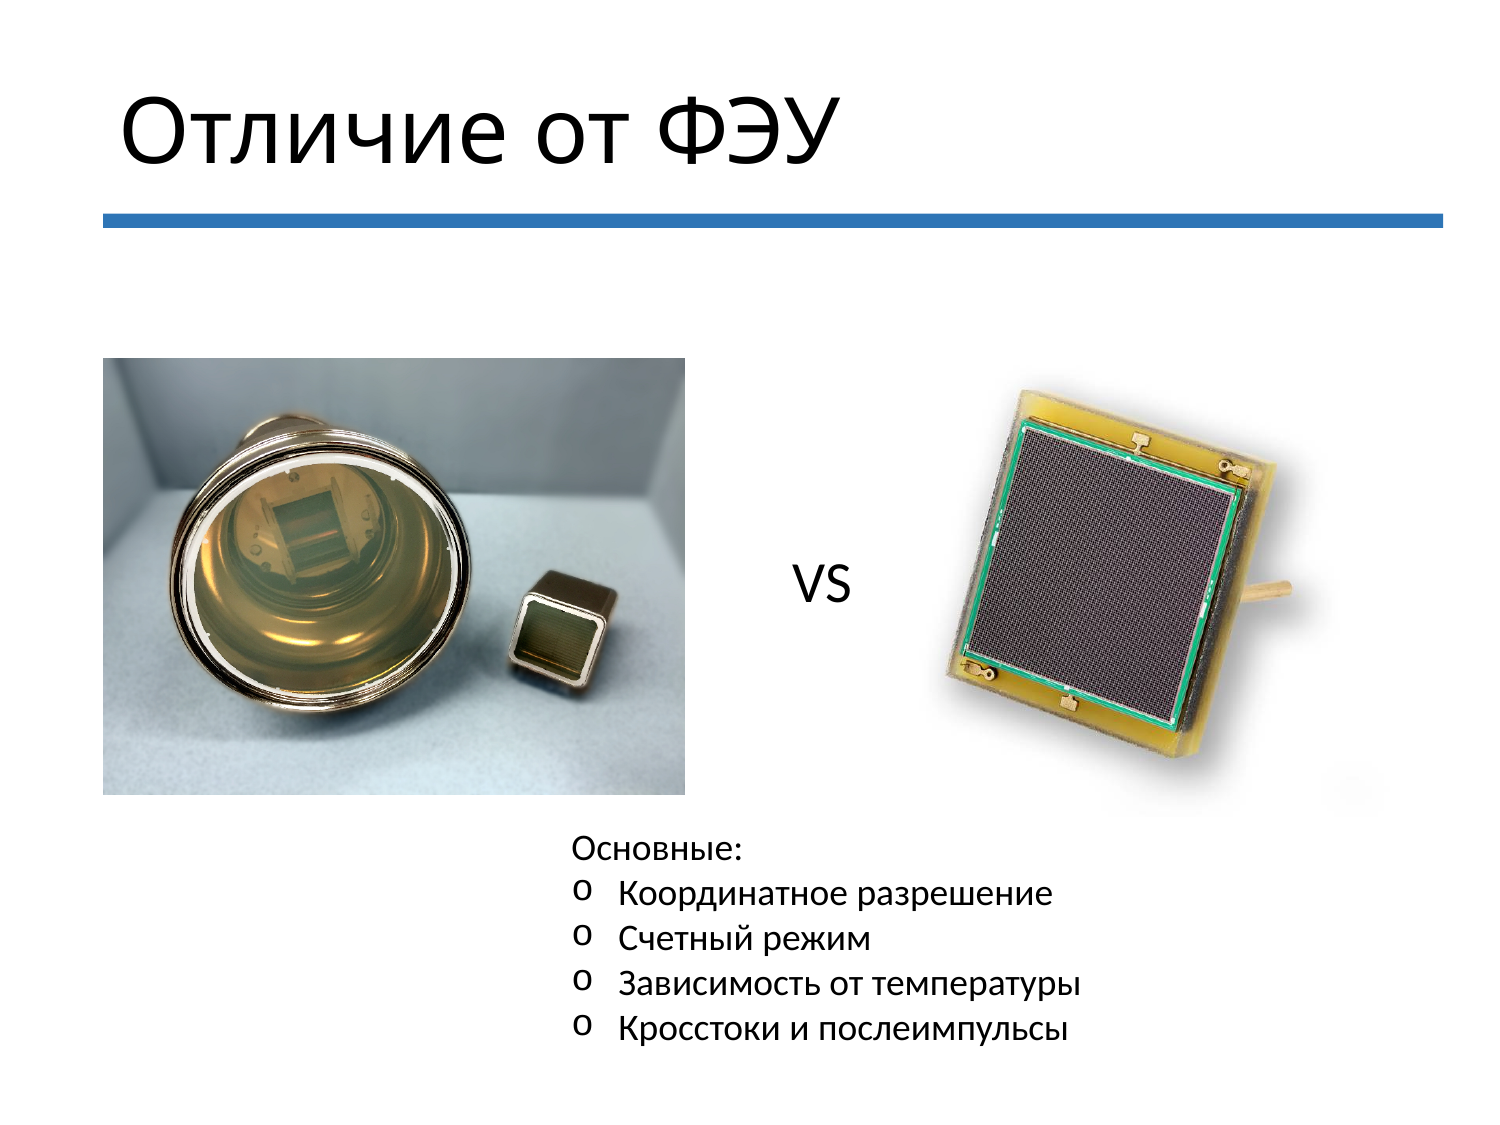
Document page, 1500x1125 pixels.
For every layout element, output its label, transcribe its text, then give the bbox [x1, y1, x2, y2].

text_box Основные: Координатное разрешение Счетный режим Зависимость от температуры Кросстоки и послеимпульсы [556, 815, 1123, 1056]
picture [103, 358, 685, 795]
picture [875, 346, 1397, 817]
text_box VS [777, 536, 875, 621]
title Отличие от ФЭУ [103, 59, 1397, 208]
